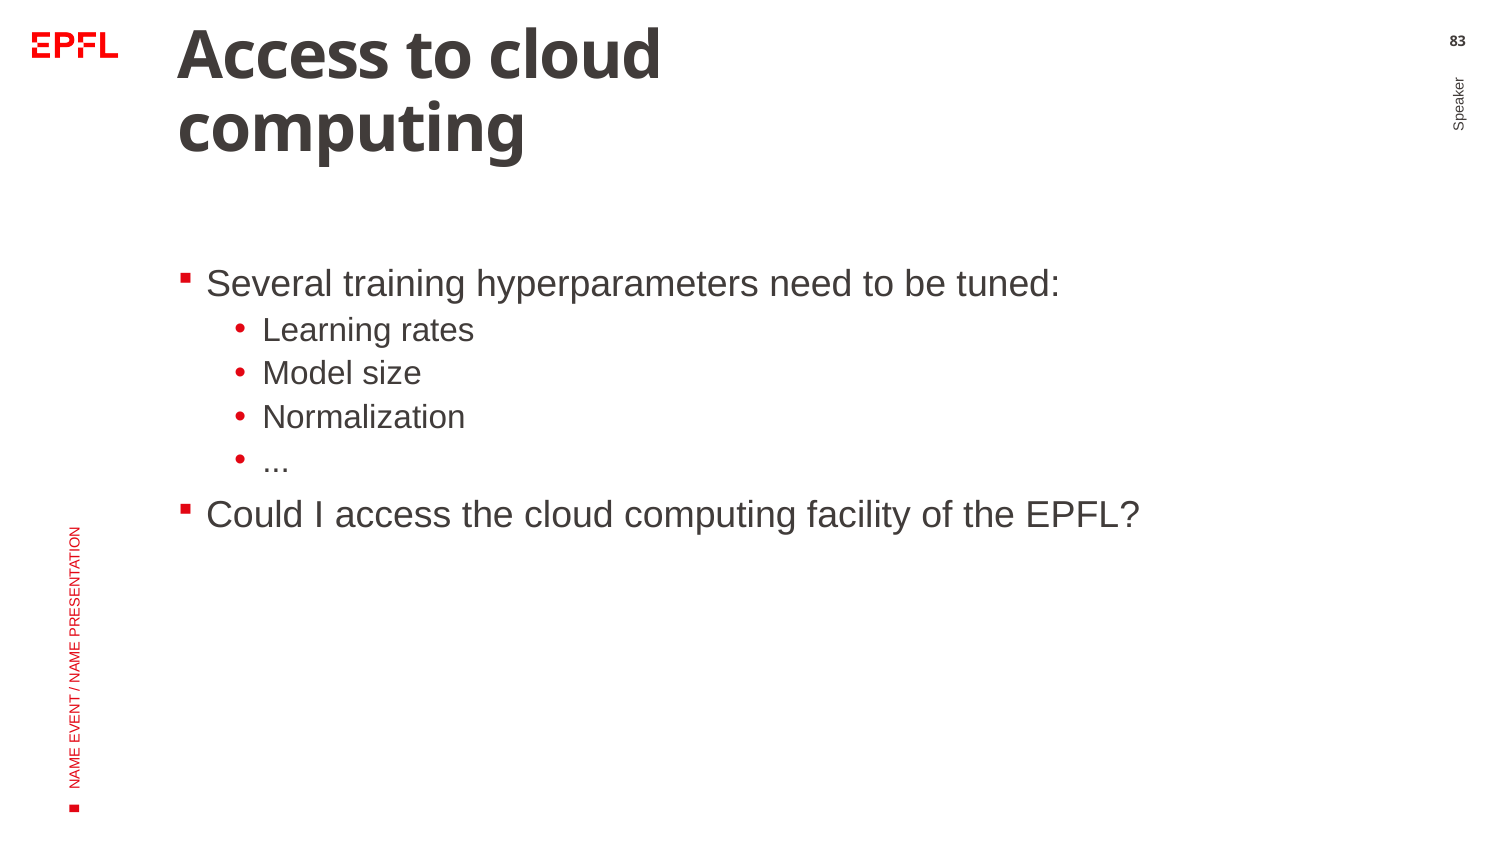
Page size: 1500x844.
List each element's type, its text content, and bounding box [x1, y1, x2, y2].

slide_number NAME EVENT / NAME PRESENTATION [0, 256, 149, 805]
list Several training hyperparameters need to be tuned: Learning rates Model size Normalization ... Could I access the cloud computing facility of the EPFL? [148, 256, 1416, 813]
picture [21, 21, 129, 69]
footer Speaker [1415, 59, 1500, 641]
slide_number 83 [1415, 32, 1500, 59]
title Access to cloud computing [148, 21, 750, 198]
